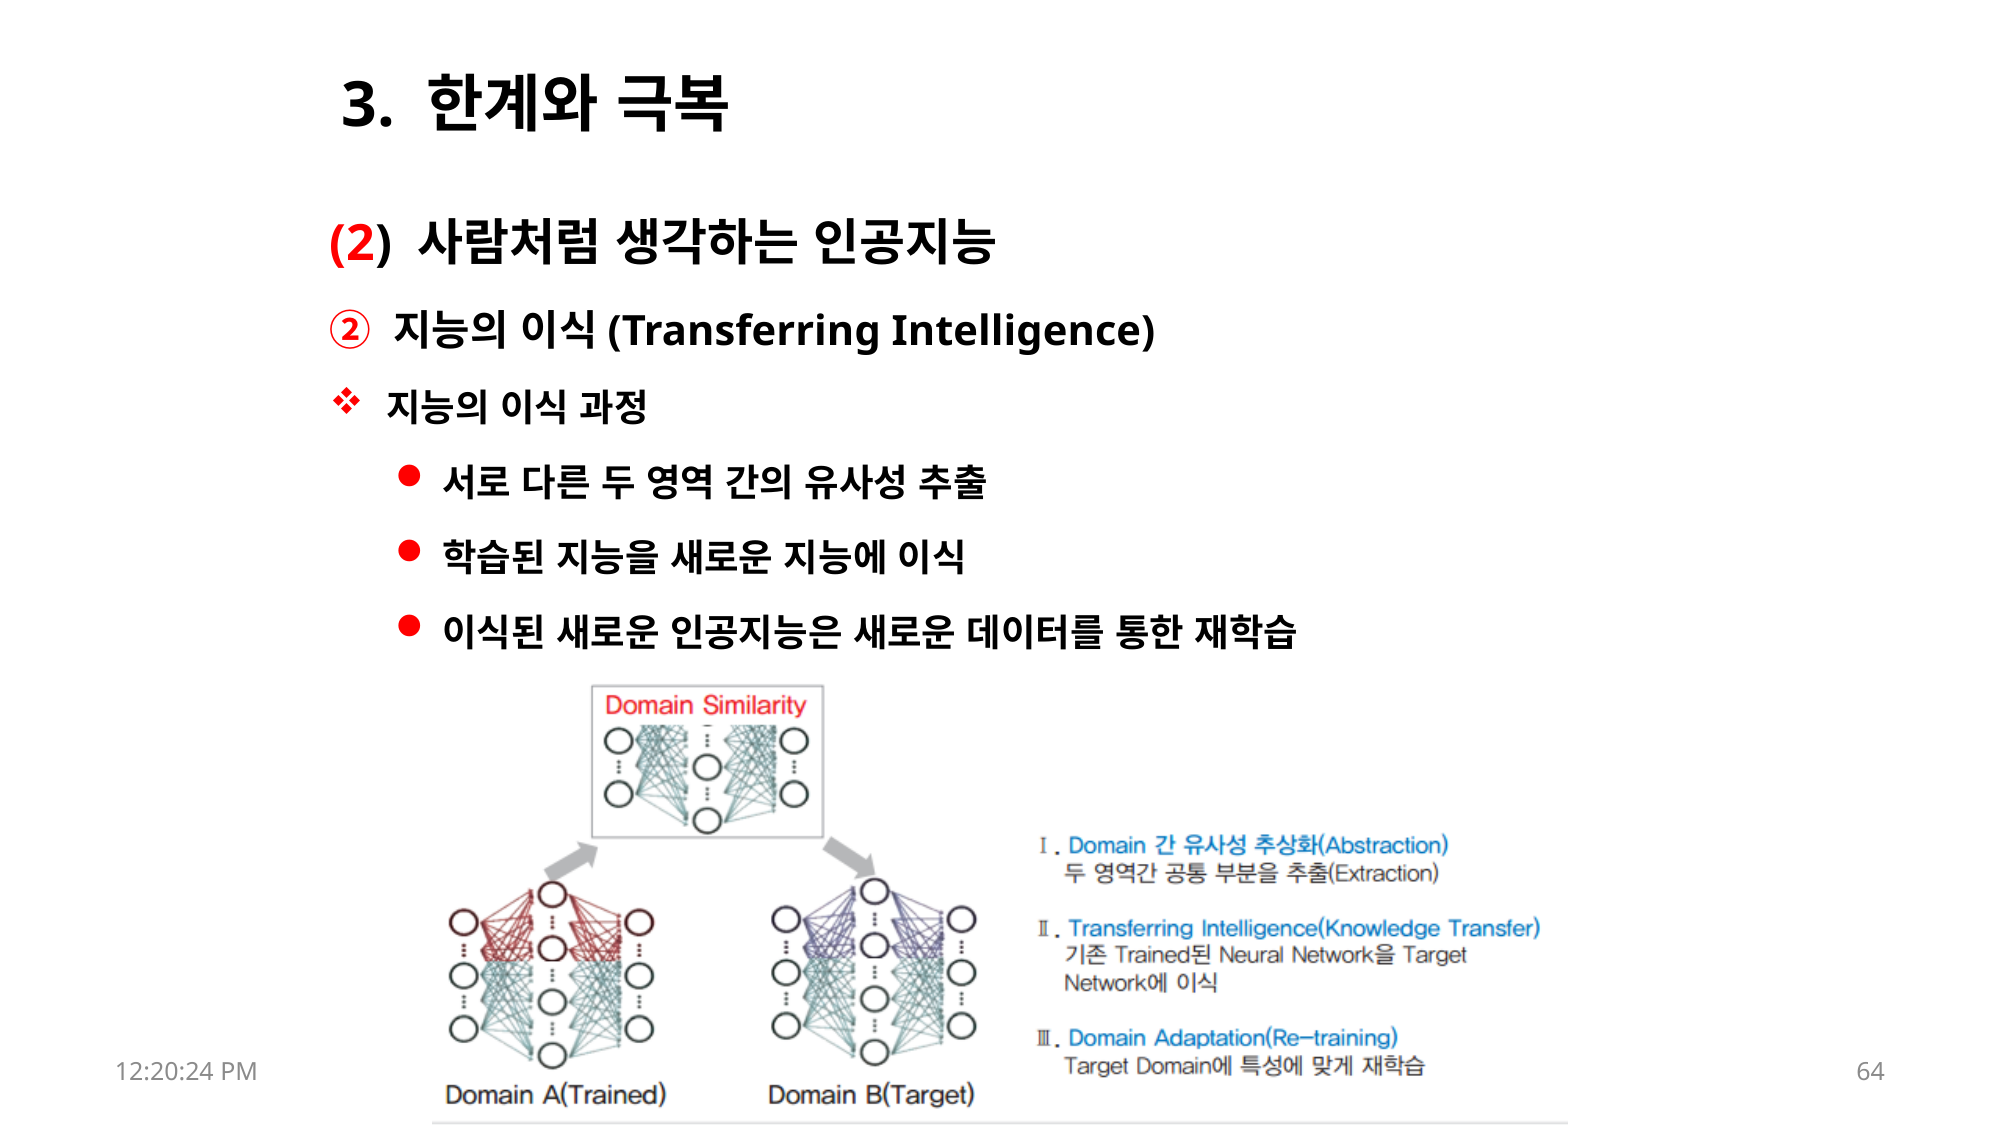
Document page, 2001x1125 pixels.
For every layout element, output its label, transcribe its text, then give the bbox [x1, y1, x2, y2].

slide_number 64 [1571, 1042, 1900, 1103]
list (2) 사람처럼 생각하는 인공지능 ② 지능의 이식(Transferring Intelligence) 지능의 이식 과정 서로 다른 두 영역 간의 유사성 추출 학습된 지능을 새로운 지능에 이식 이식된 새로운 인공지능은 새로운 데이터를 통한 재학습 [314, 172, 1750, 1042]
title 3. 한계와 극복 [326, 42, 1677, 161]
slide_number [99, 1042, 427, 1103]
picture [432, 661, 1568, 1125]
